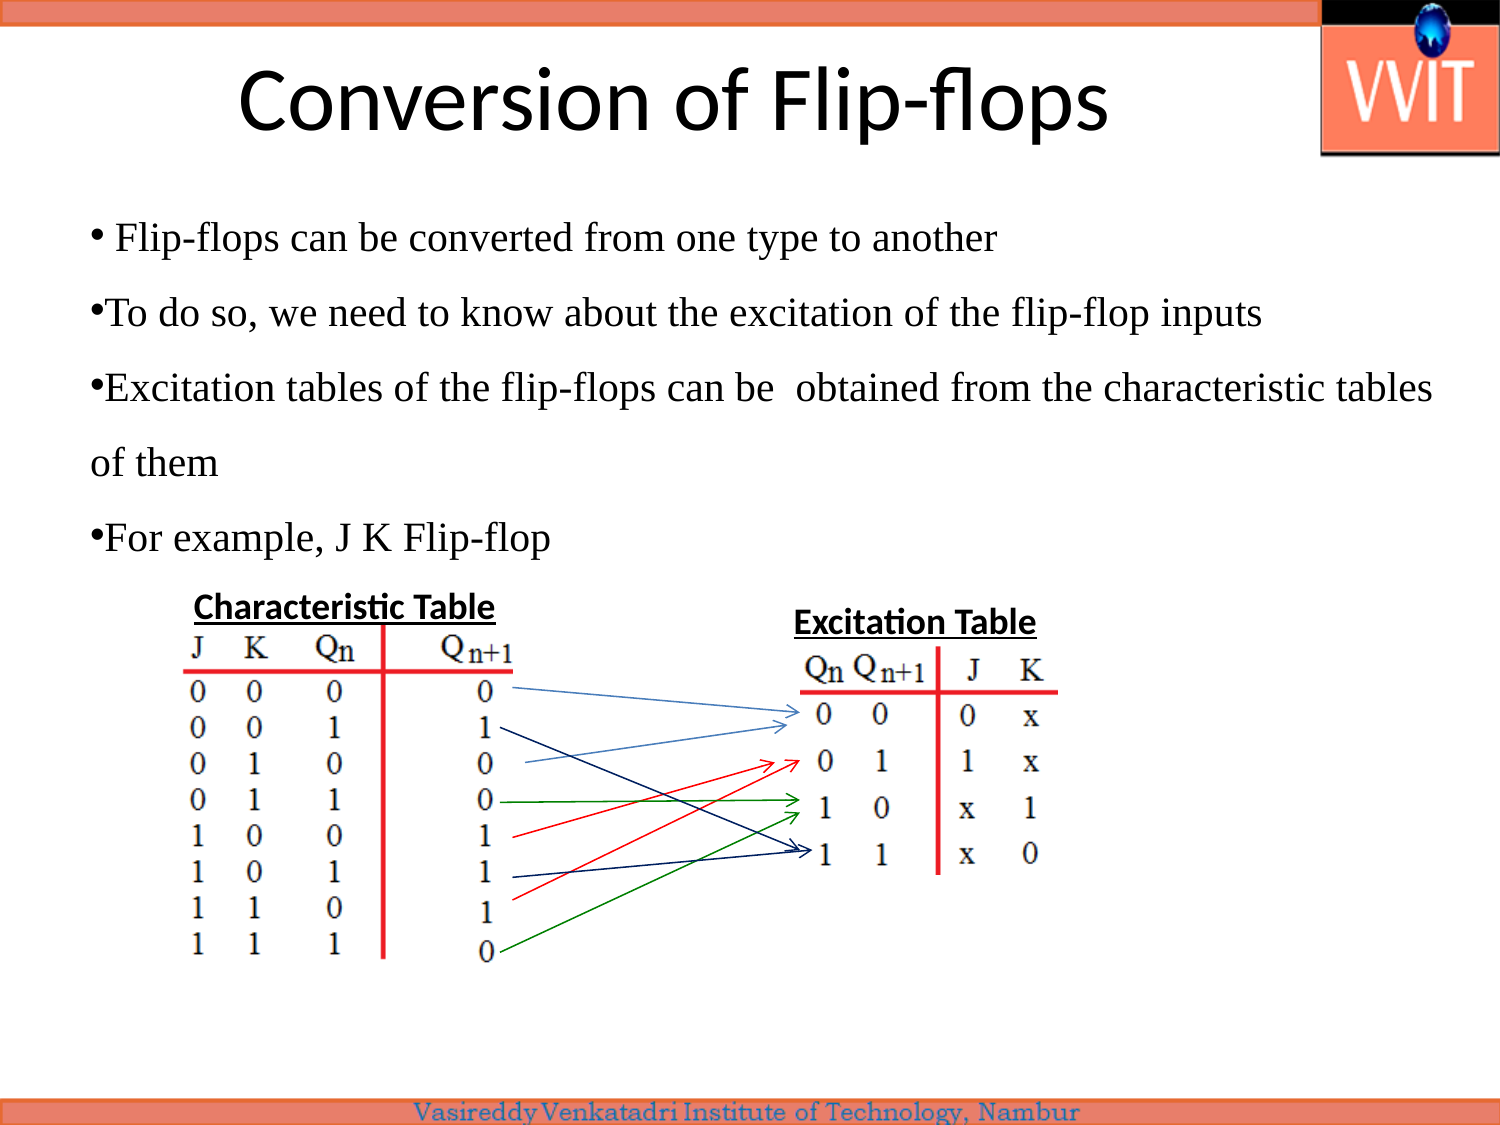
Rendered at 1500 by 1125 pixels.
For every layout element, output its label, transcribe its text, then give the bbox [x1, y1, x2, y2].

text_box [499, 858, 801, 953]
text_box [499, 727, 801, 851]
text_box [512, 687, 801, 713]
title Conversion of Flip-flops [0, 0, 1350, 188]
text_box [512, 849, 813, 878]
text_box Flip-flops can be converted from one type to another To do so, we need to know about the excitation of the flip-flop inputs Excitation tables of the flip-flops can be obtained from the characteristic tables of them For example, J K Flip-flop [75, 176, 1463, 567]
picture [0, 0, 1500, 1125]
text_box Excitation Table [778, 589, 1053, 650]
text_box Characteristic Table [179, 574, 512, 624]
